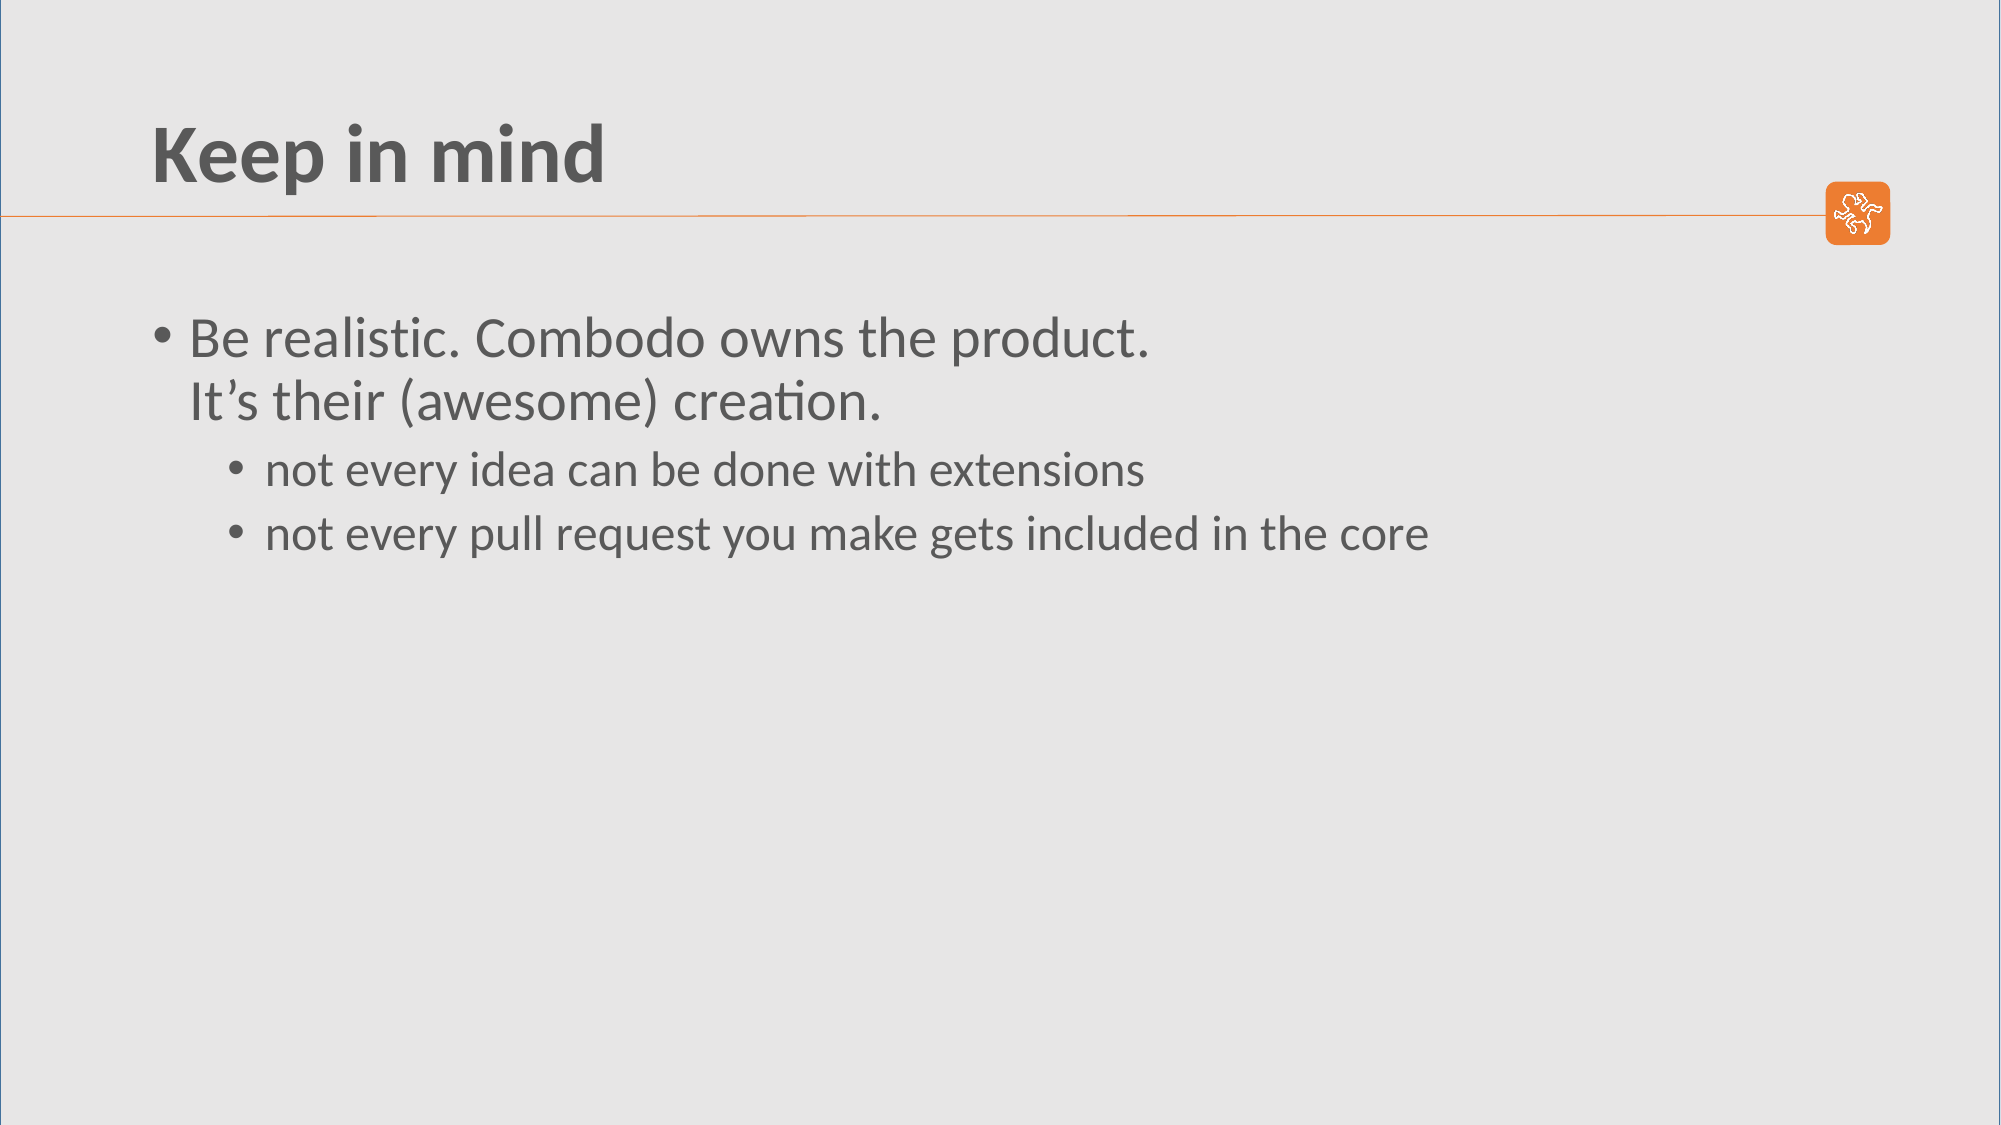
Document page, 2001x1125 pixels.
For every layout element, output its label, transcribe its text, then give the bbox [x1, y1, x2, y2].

list Be realistic. Combodo owns the product. It’s their (awesome) creation. not every idea can be done with extensions not every pull request you make gets included in the core [137, 299, 1863, 1014]
picture [1832, 189, 1885, 238]
title Keep in mind [137, 103, 1863, 216]
